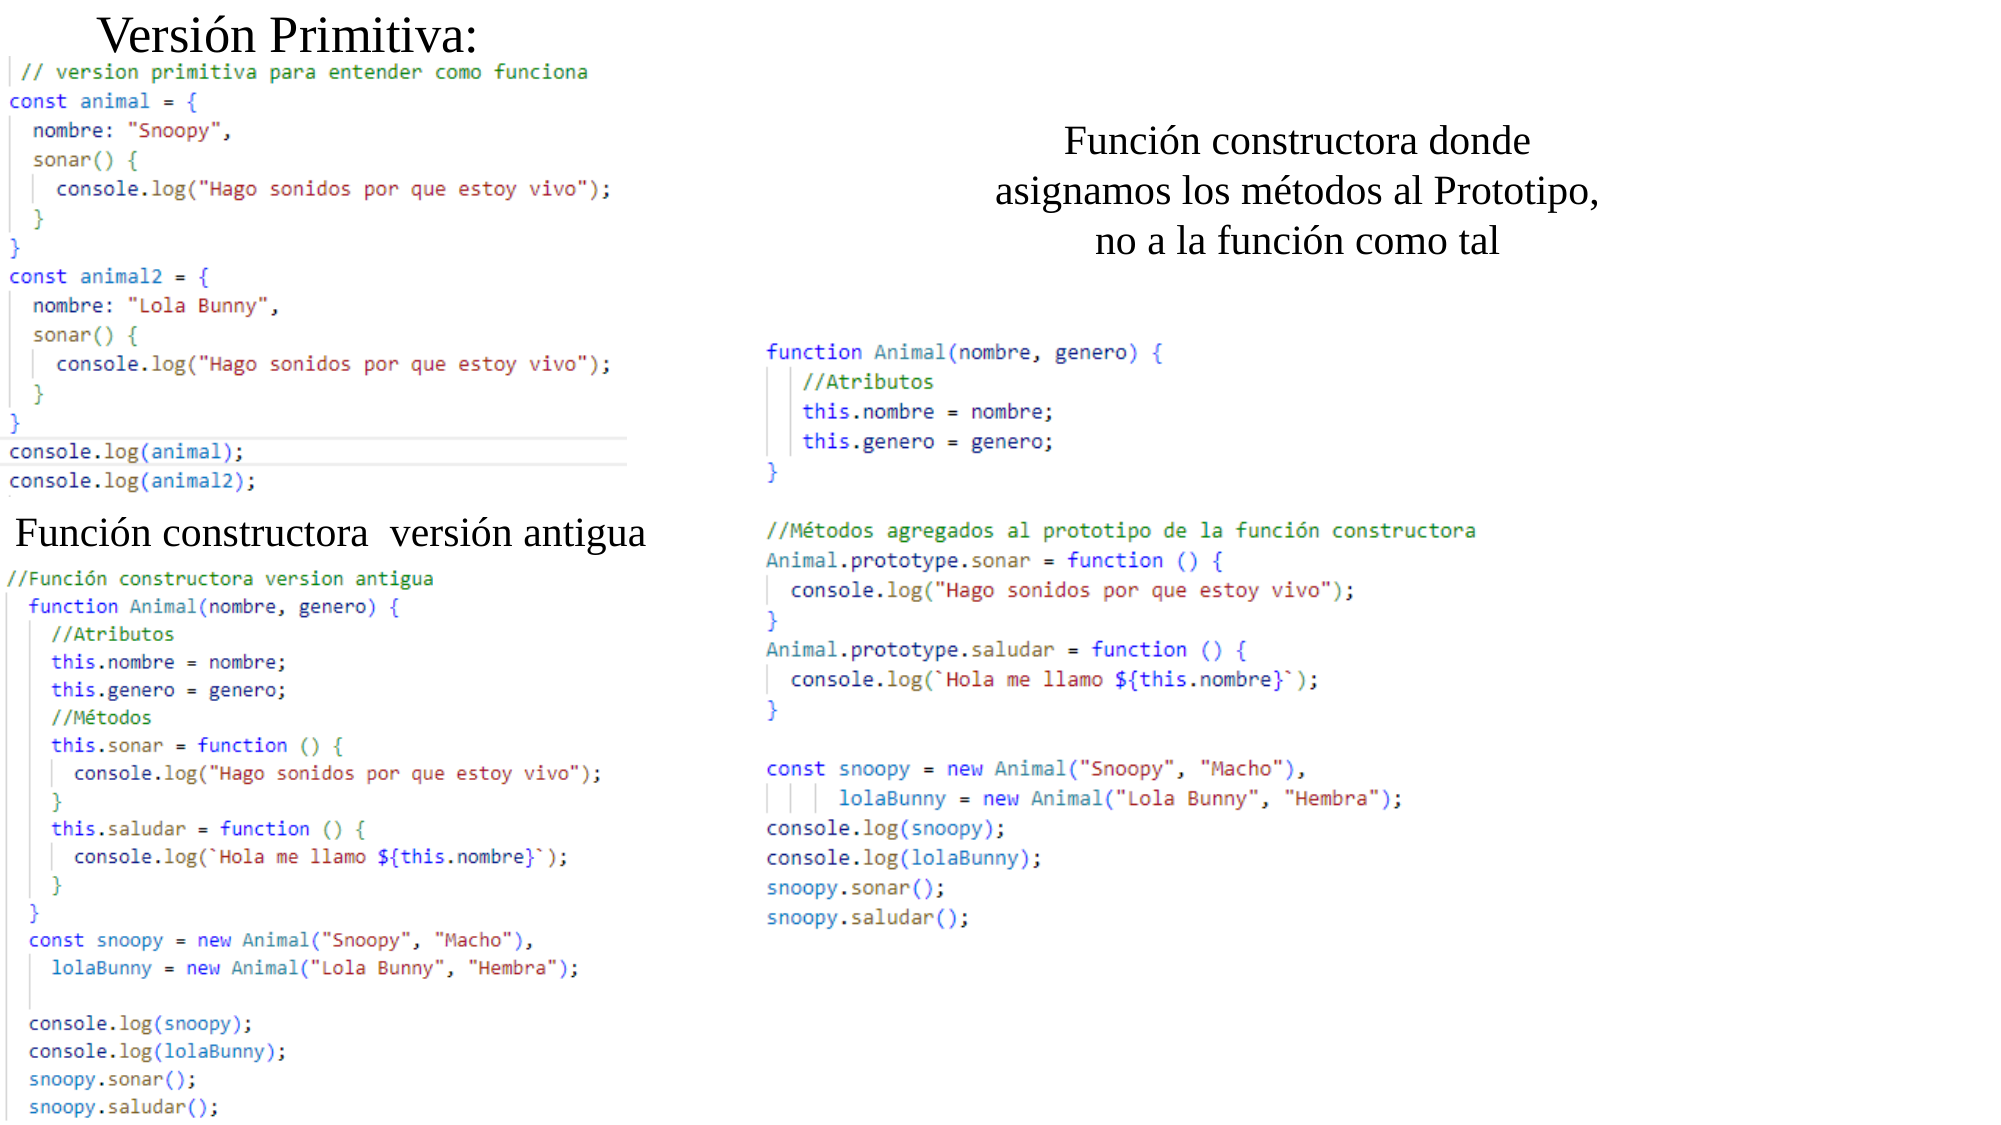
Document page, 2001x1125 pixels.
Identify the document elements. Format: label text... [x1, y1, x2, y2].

text_box Función constructora donde asignamos los métodos al Prototipo, no a la función como tal [965, 105, 1631, 271]
text_box Función constructora versión antigua [0, 496, 665, 562]
list Versión Primitiva: [81, 0, 545, 56]
picture [0, 562, 610, 1125]
picture [0, 56, 627, 497]
picture [754, 336, 1841, 937]
